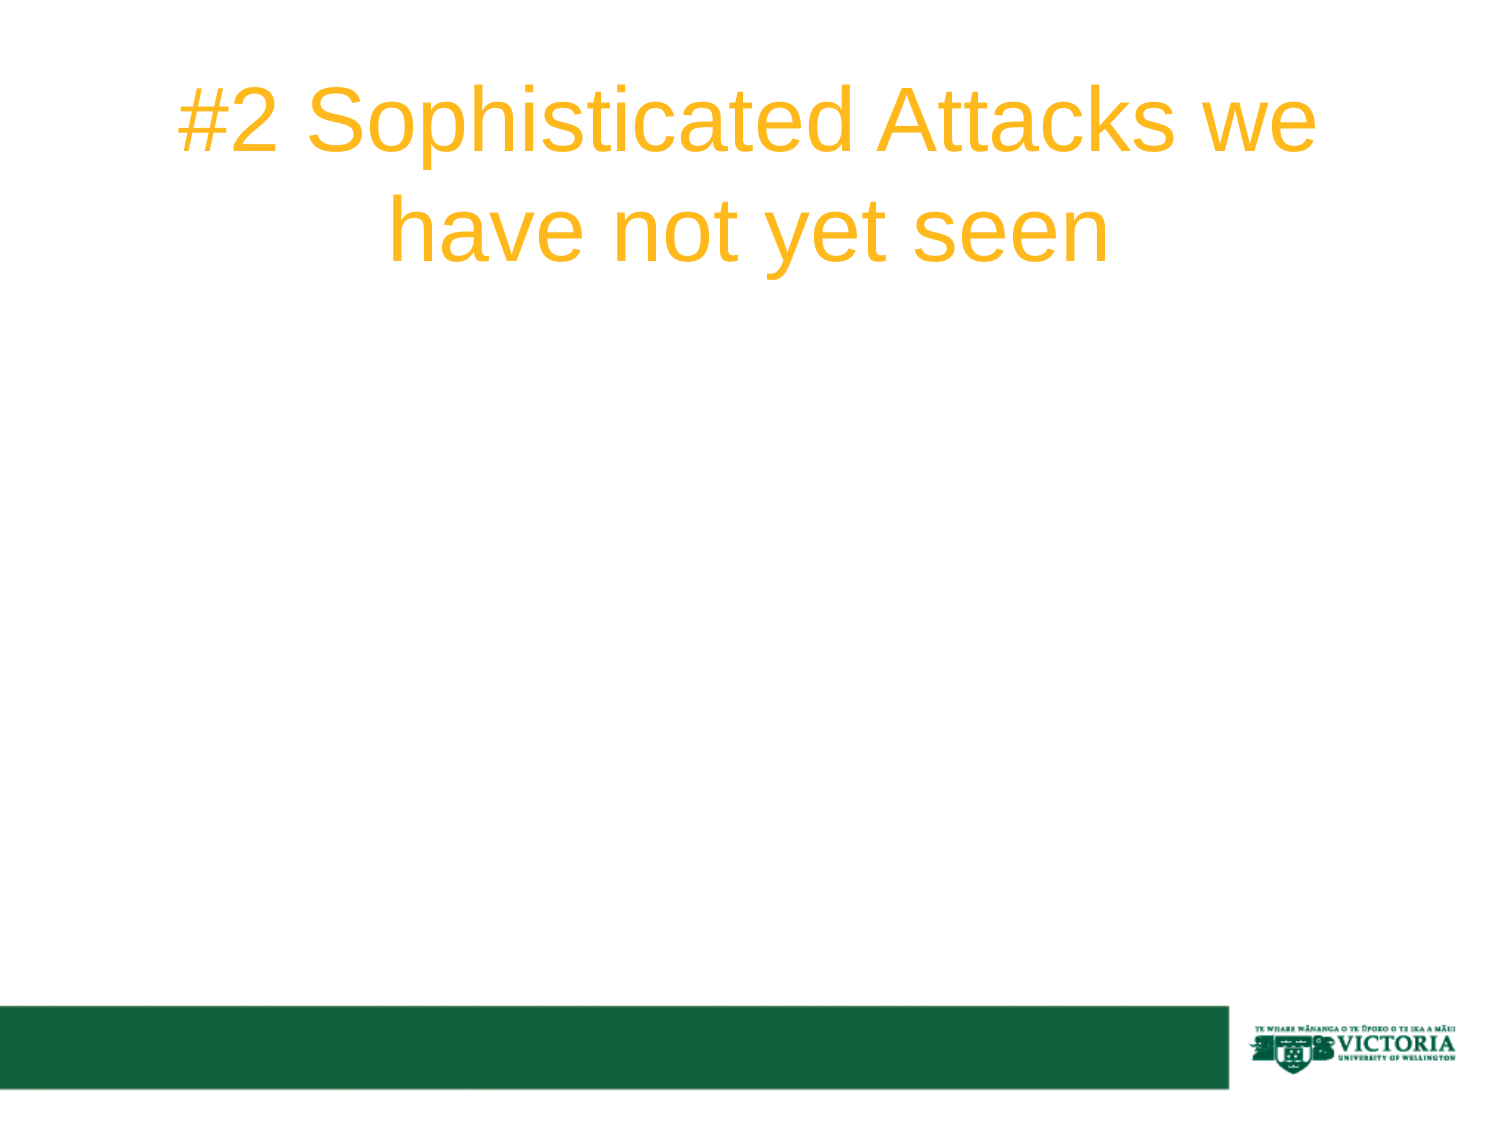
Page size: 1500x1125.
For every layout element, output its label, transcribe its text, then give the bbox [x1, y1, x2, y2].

text_box #2 Sophisticated Attacks we have not yet seen [75, 45, 1425, 227]
picture [0, 0, 1476, 1105]
